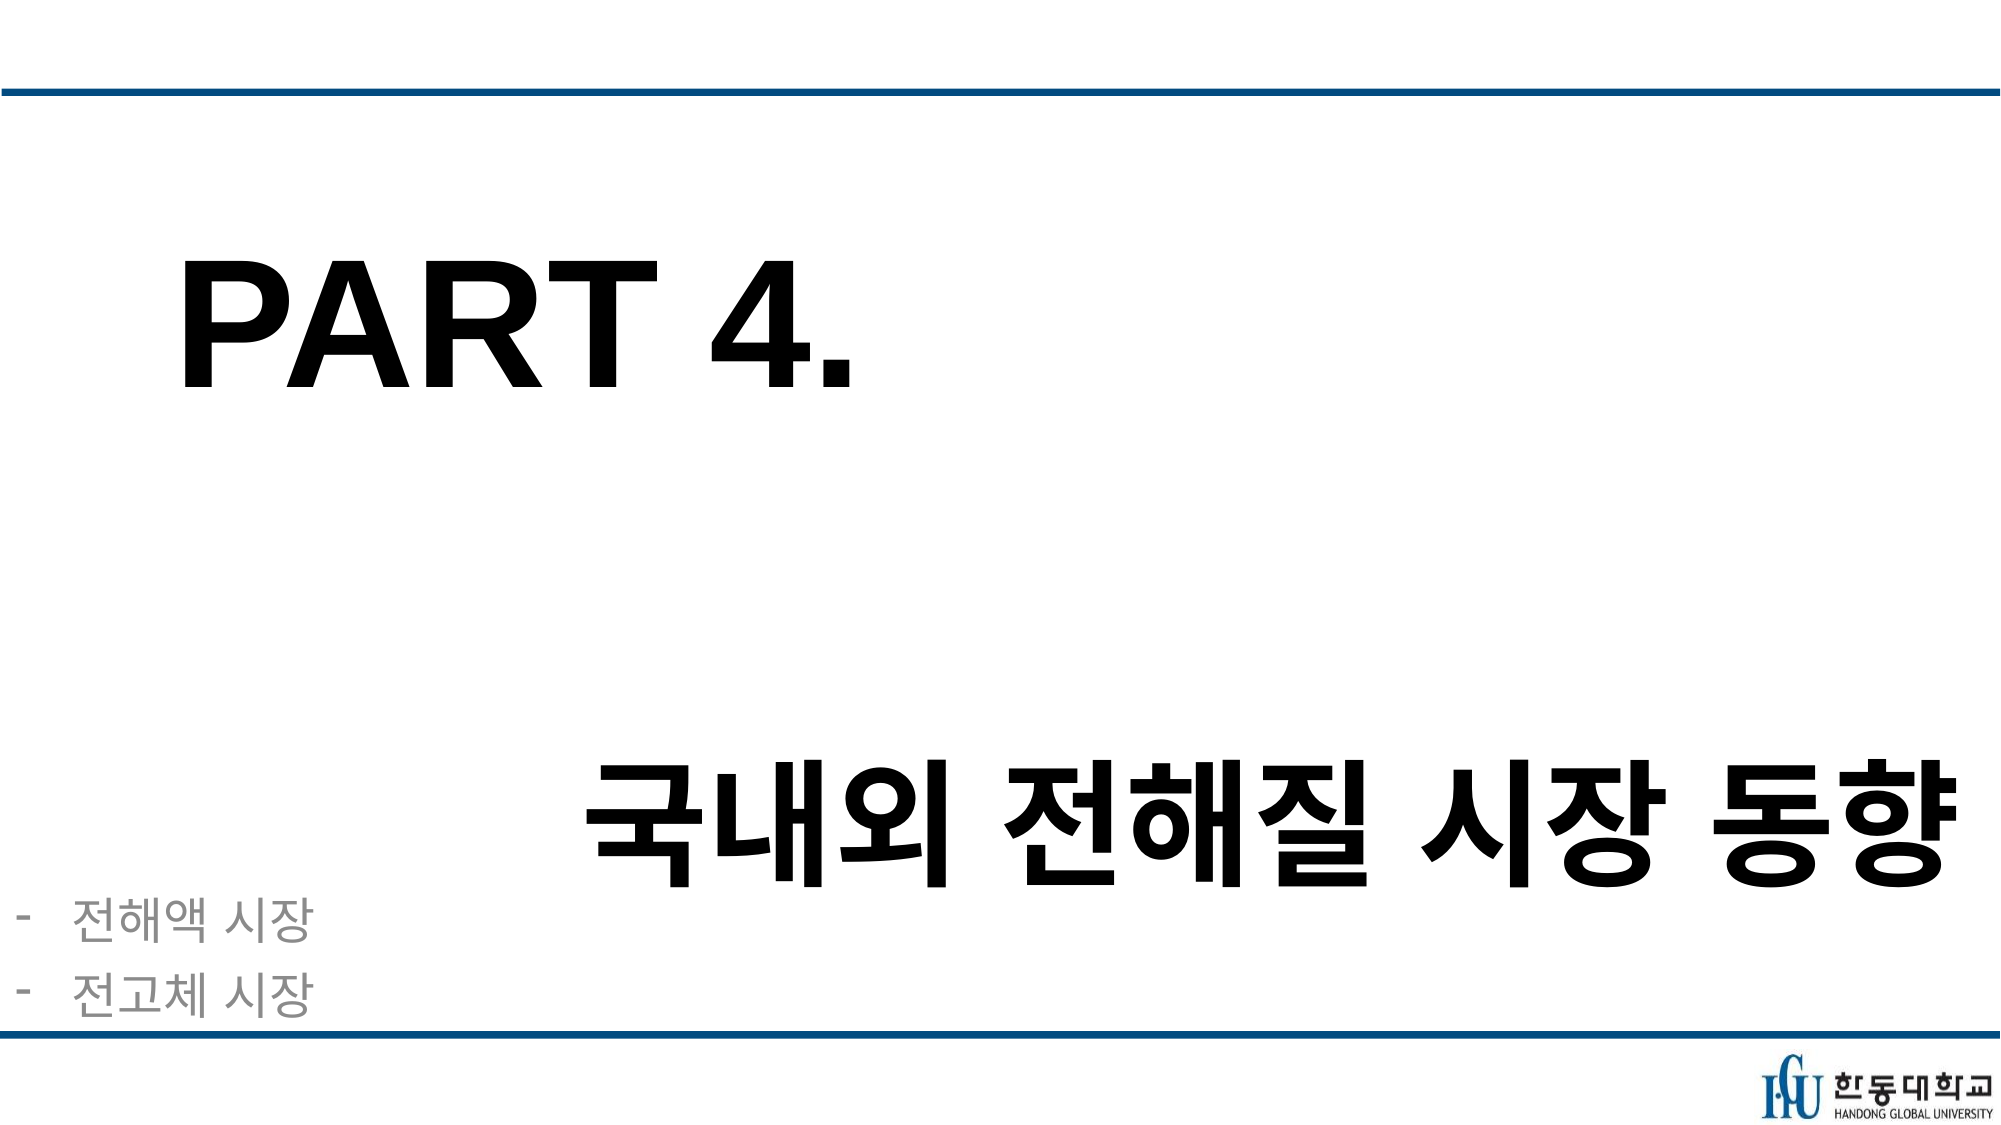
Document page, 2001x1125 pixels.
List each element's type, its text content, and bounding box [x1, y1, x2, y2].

list 전해액 시장 전고체 시장 [0, 888, 1725, 1036]
text_box PART 4. [158, 196, 881, 432]
title 국내외 전해질 시장 동향 [136, 196, 1977, 913]
picture [1754, 1049, 2000, 1125]
